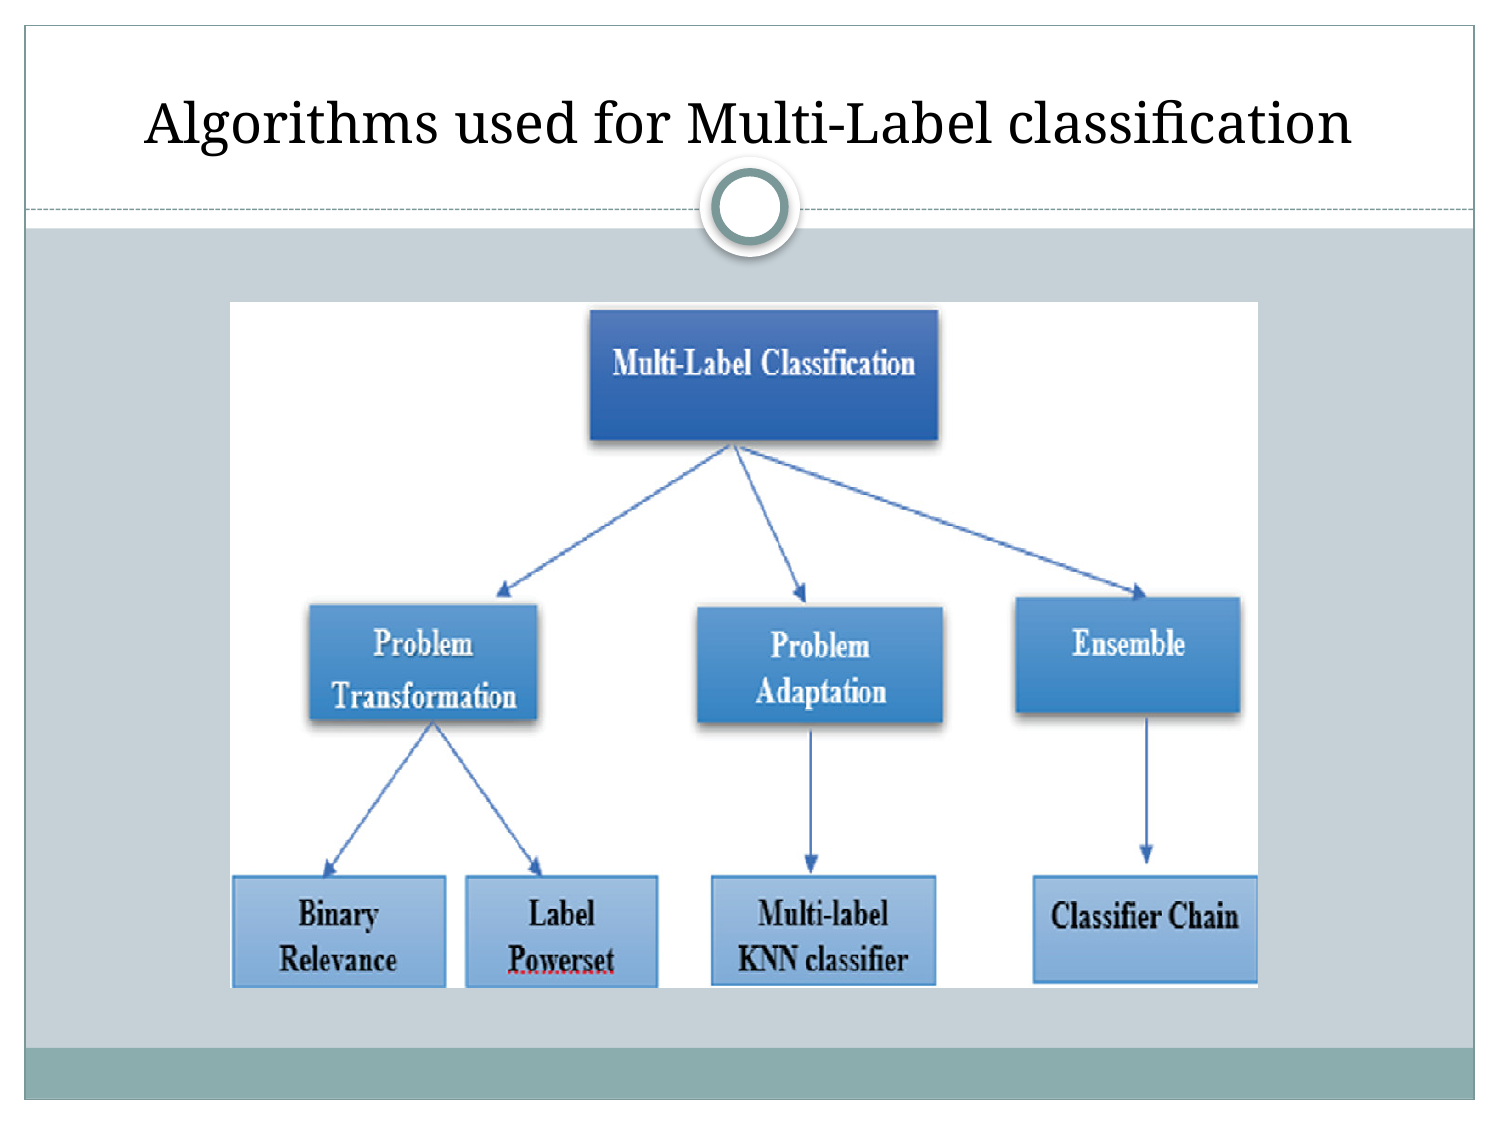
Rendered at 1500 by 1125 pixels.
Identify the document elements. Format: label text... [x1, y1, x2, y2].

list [229, 302, 1259, 988]
title Algorithms used for Multi-Label classification [49, 37, 1450, 162]
